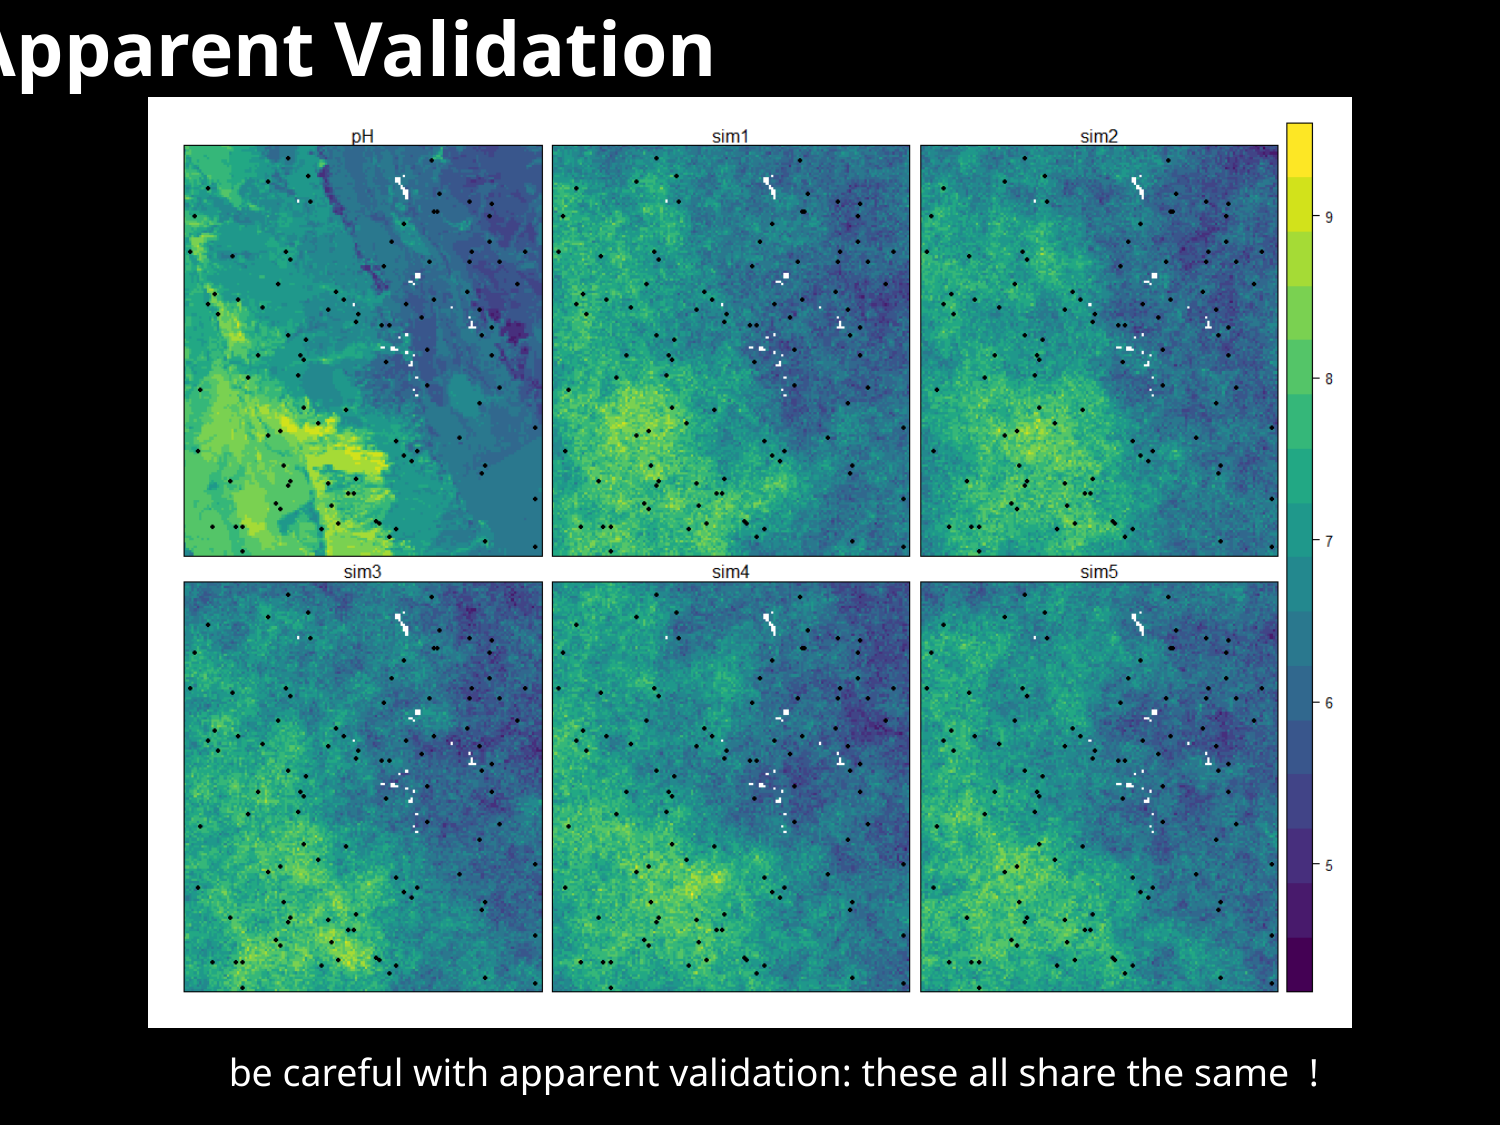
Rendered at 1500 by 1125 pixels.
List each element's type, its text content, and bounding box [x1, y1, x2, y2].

picture [148, 97, 1352, 1028]
text_box Apparent Validation [0, 0, 733, 99]
